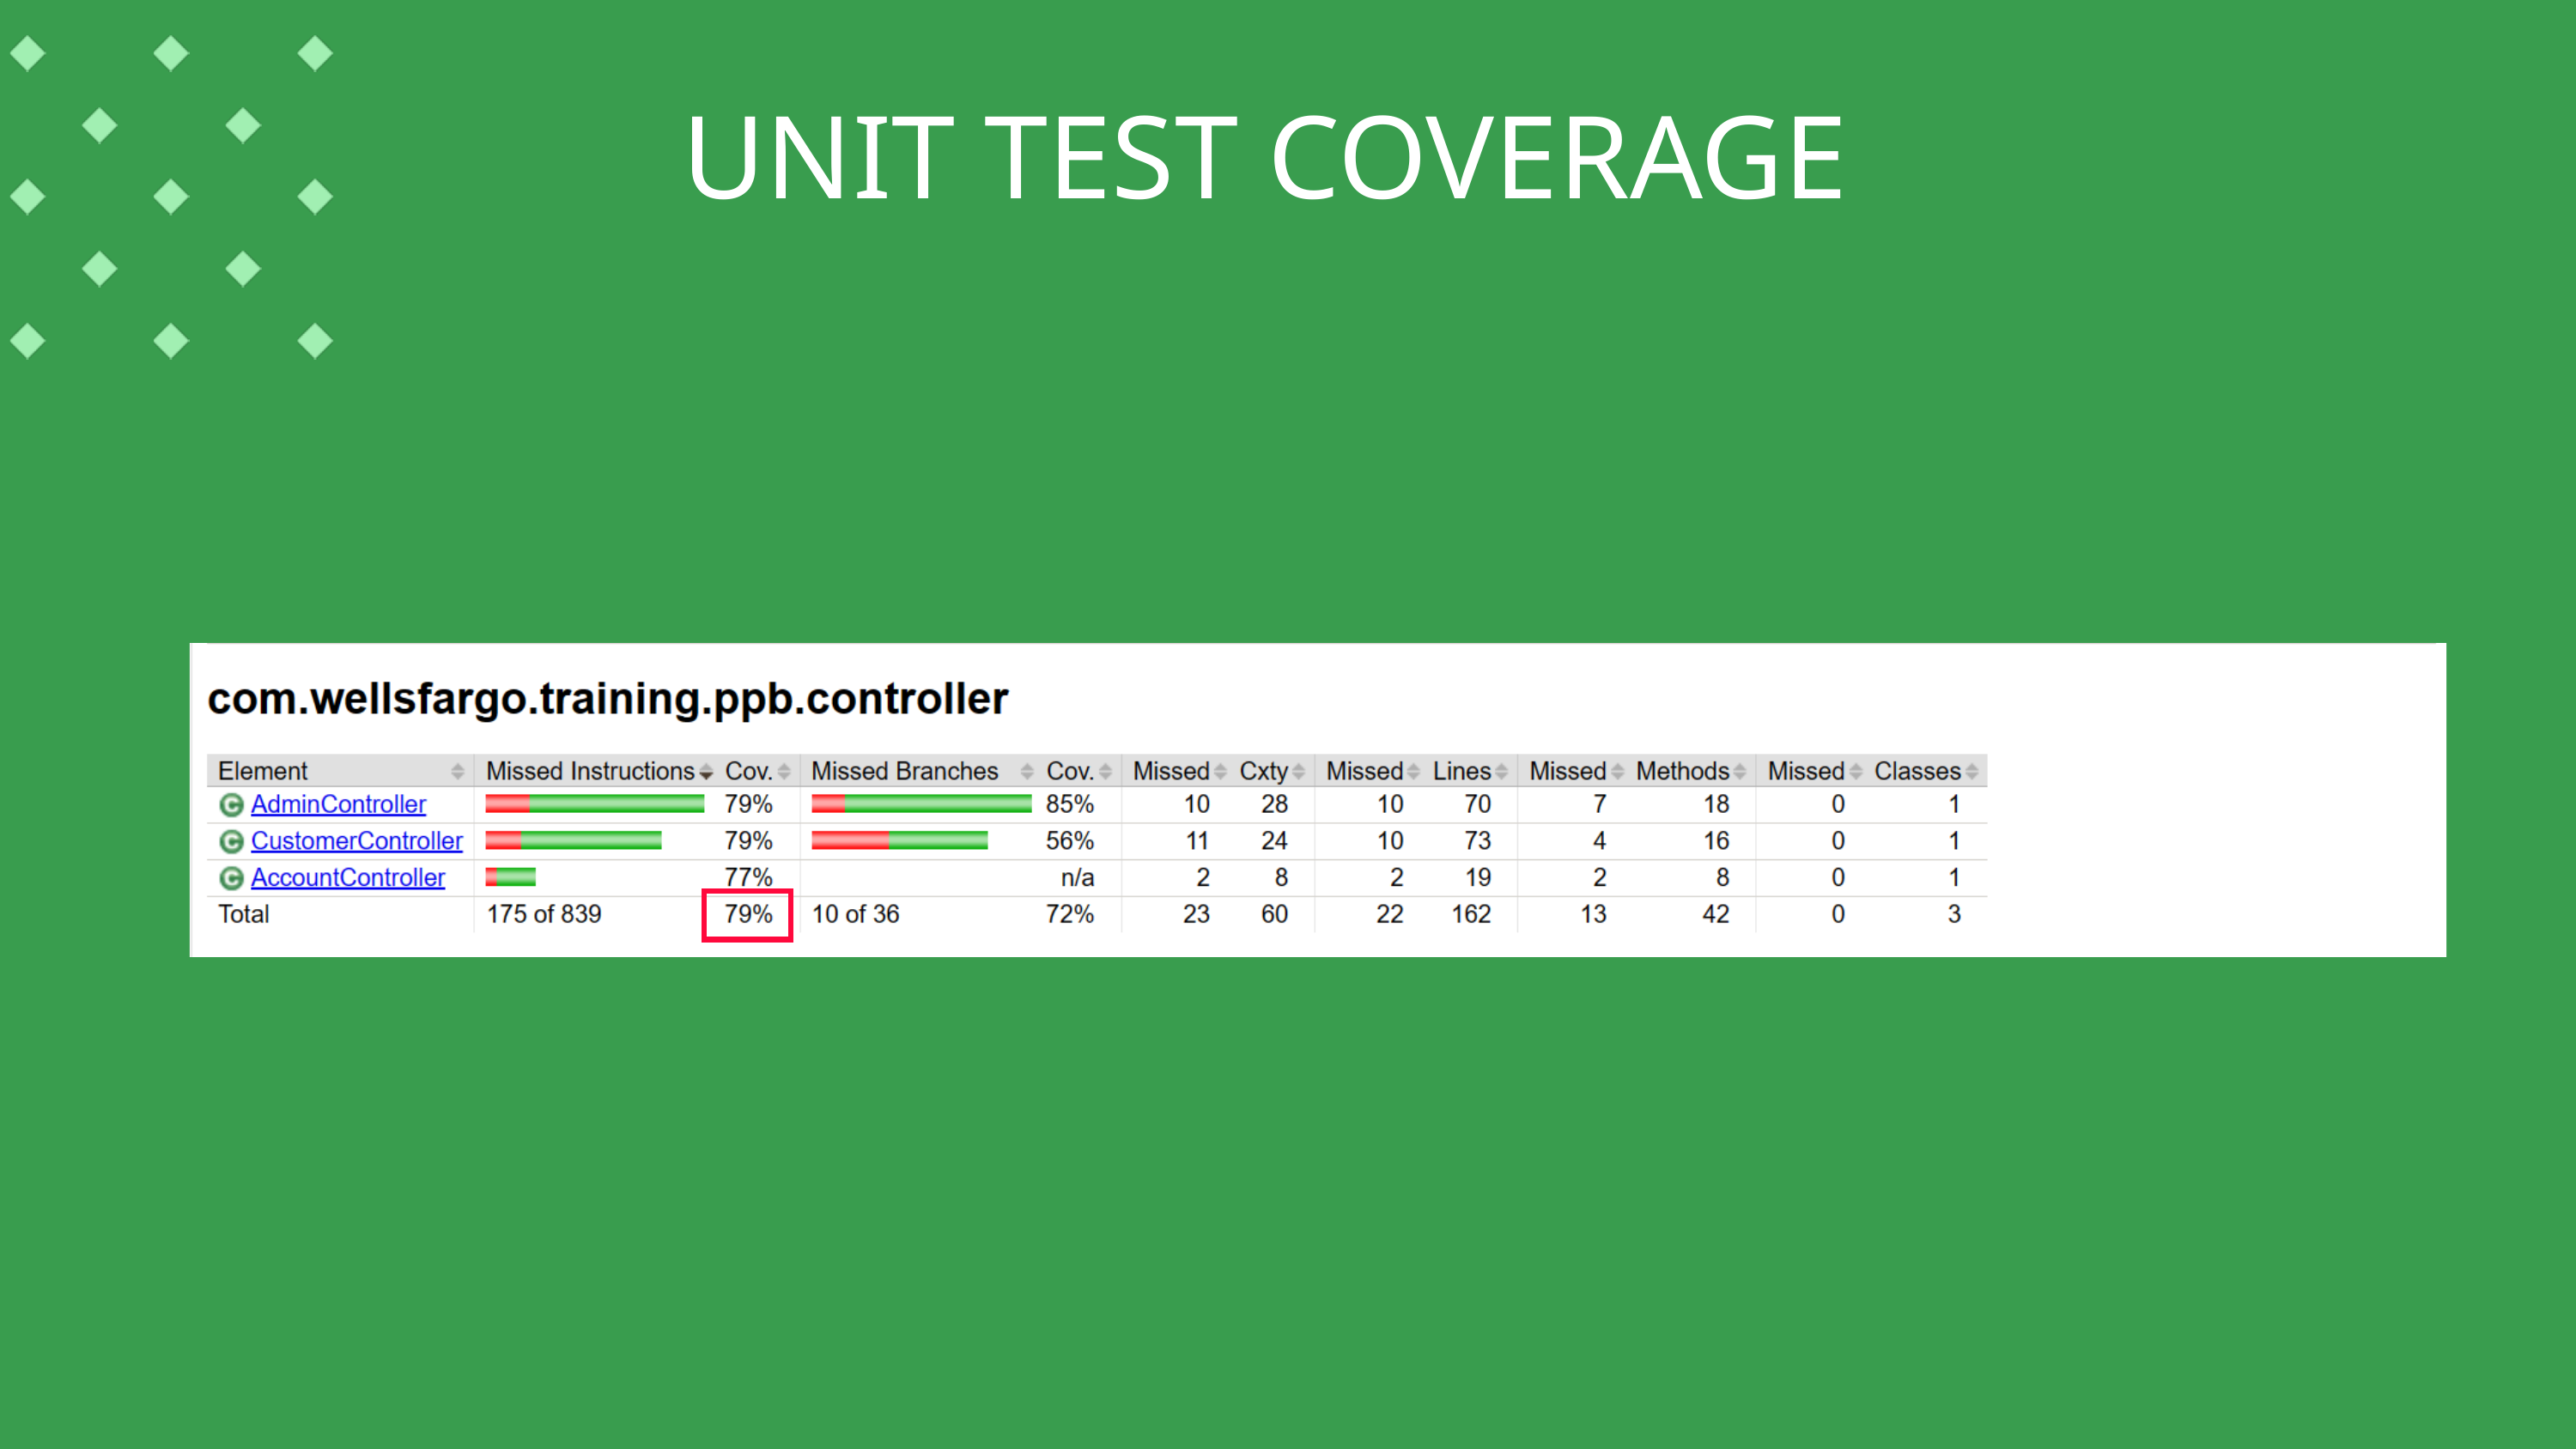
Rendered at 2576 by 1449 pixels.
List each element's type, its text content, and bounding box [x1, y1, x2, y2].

text_box [704, 890, 792, 940]
text_box [297, 35, 334, 72]
text_box [225, 251, 262, 288]
text_box [9, 179, 46, 215]
text_box [225, 107, 262, 144]
text_box UNIT TEST COVERAGE [645, 61, 1886, 221]
text_box [153, 179, 190, 215]
text_box [82, 251, 118, 288]
text_box [82, 107, 118, 144]
text_box [297, 323, 334, 360]
text_box [9, 35, 46, 72]
text_box [189, 643, 2447, 957]
text_box [153, 35, 190, 72]
text_box [153, 323, 190, 360]
text_box [9, 323, 46, 360]
text_box [297, 179, 334, 215]
